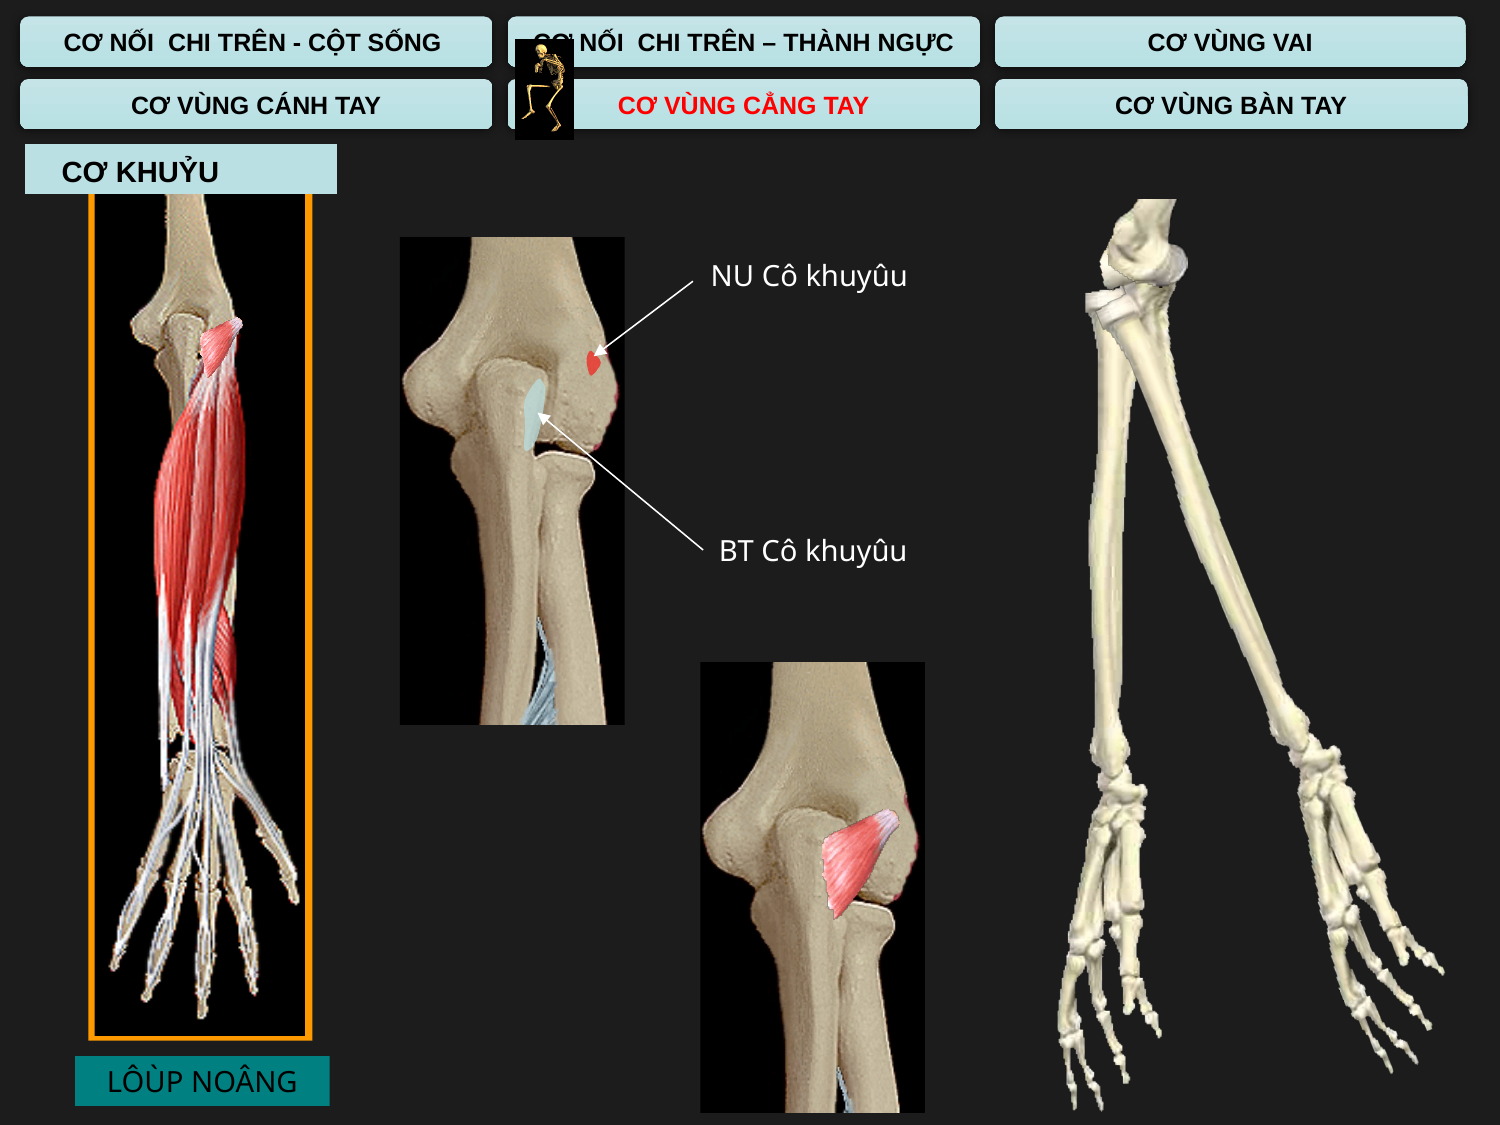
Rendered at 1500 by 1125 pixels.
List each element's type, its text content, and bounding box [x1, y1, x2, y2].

text_box CƠ VÙNG CÁNH TAY [20, 78, 493, 130]
picture [94, 196, 305, 1036]
text_box [88, 196, 313, 1041]
text_box LÔÙP NOÂNG [75, 1056, 330, 1106]
text_box NU Cô khuyûu [682, 249, 937, 300]
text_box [24, 143, 338, 196]
text_box BT Cô khuyûu [685, 524, 941, 575]
text_box CƠ NỐI CHI TRÊN – THÀNH NGỰC [507, 16, 981, 67]
text_box CƠ NỐI CHI TRÊN - CỘT SỐNG [20, 16, 493, 67]
text_box CƠ VÙNG CẲNG TAY [574, 78, 981, 130]
picture [1048, 199, 1500, 1125]
picture [700, 662, 925, 1113]
text_box CƠ VÙNG CẲNG TAY [507, 79, 515, 130]
picture [399, 237, 625, 725]
text_box CƠ VÙNG BÀN TAY [995, 78, 1468, 130]
picture [515, 39, 574, 140]
text_box CƠ VÙNG VAI [995, 16, 1466, 67]
